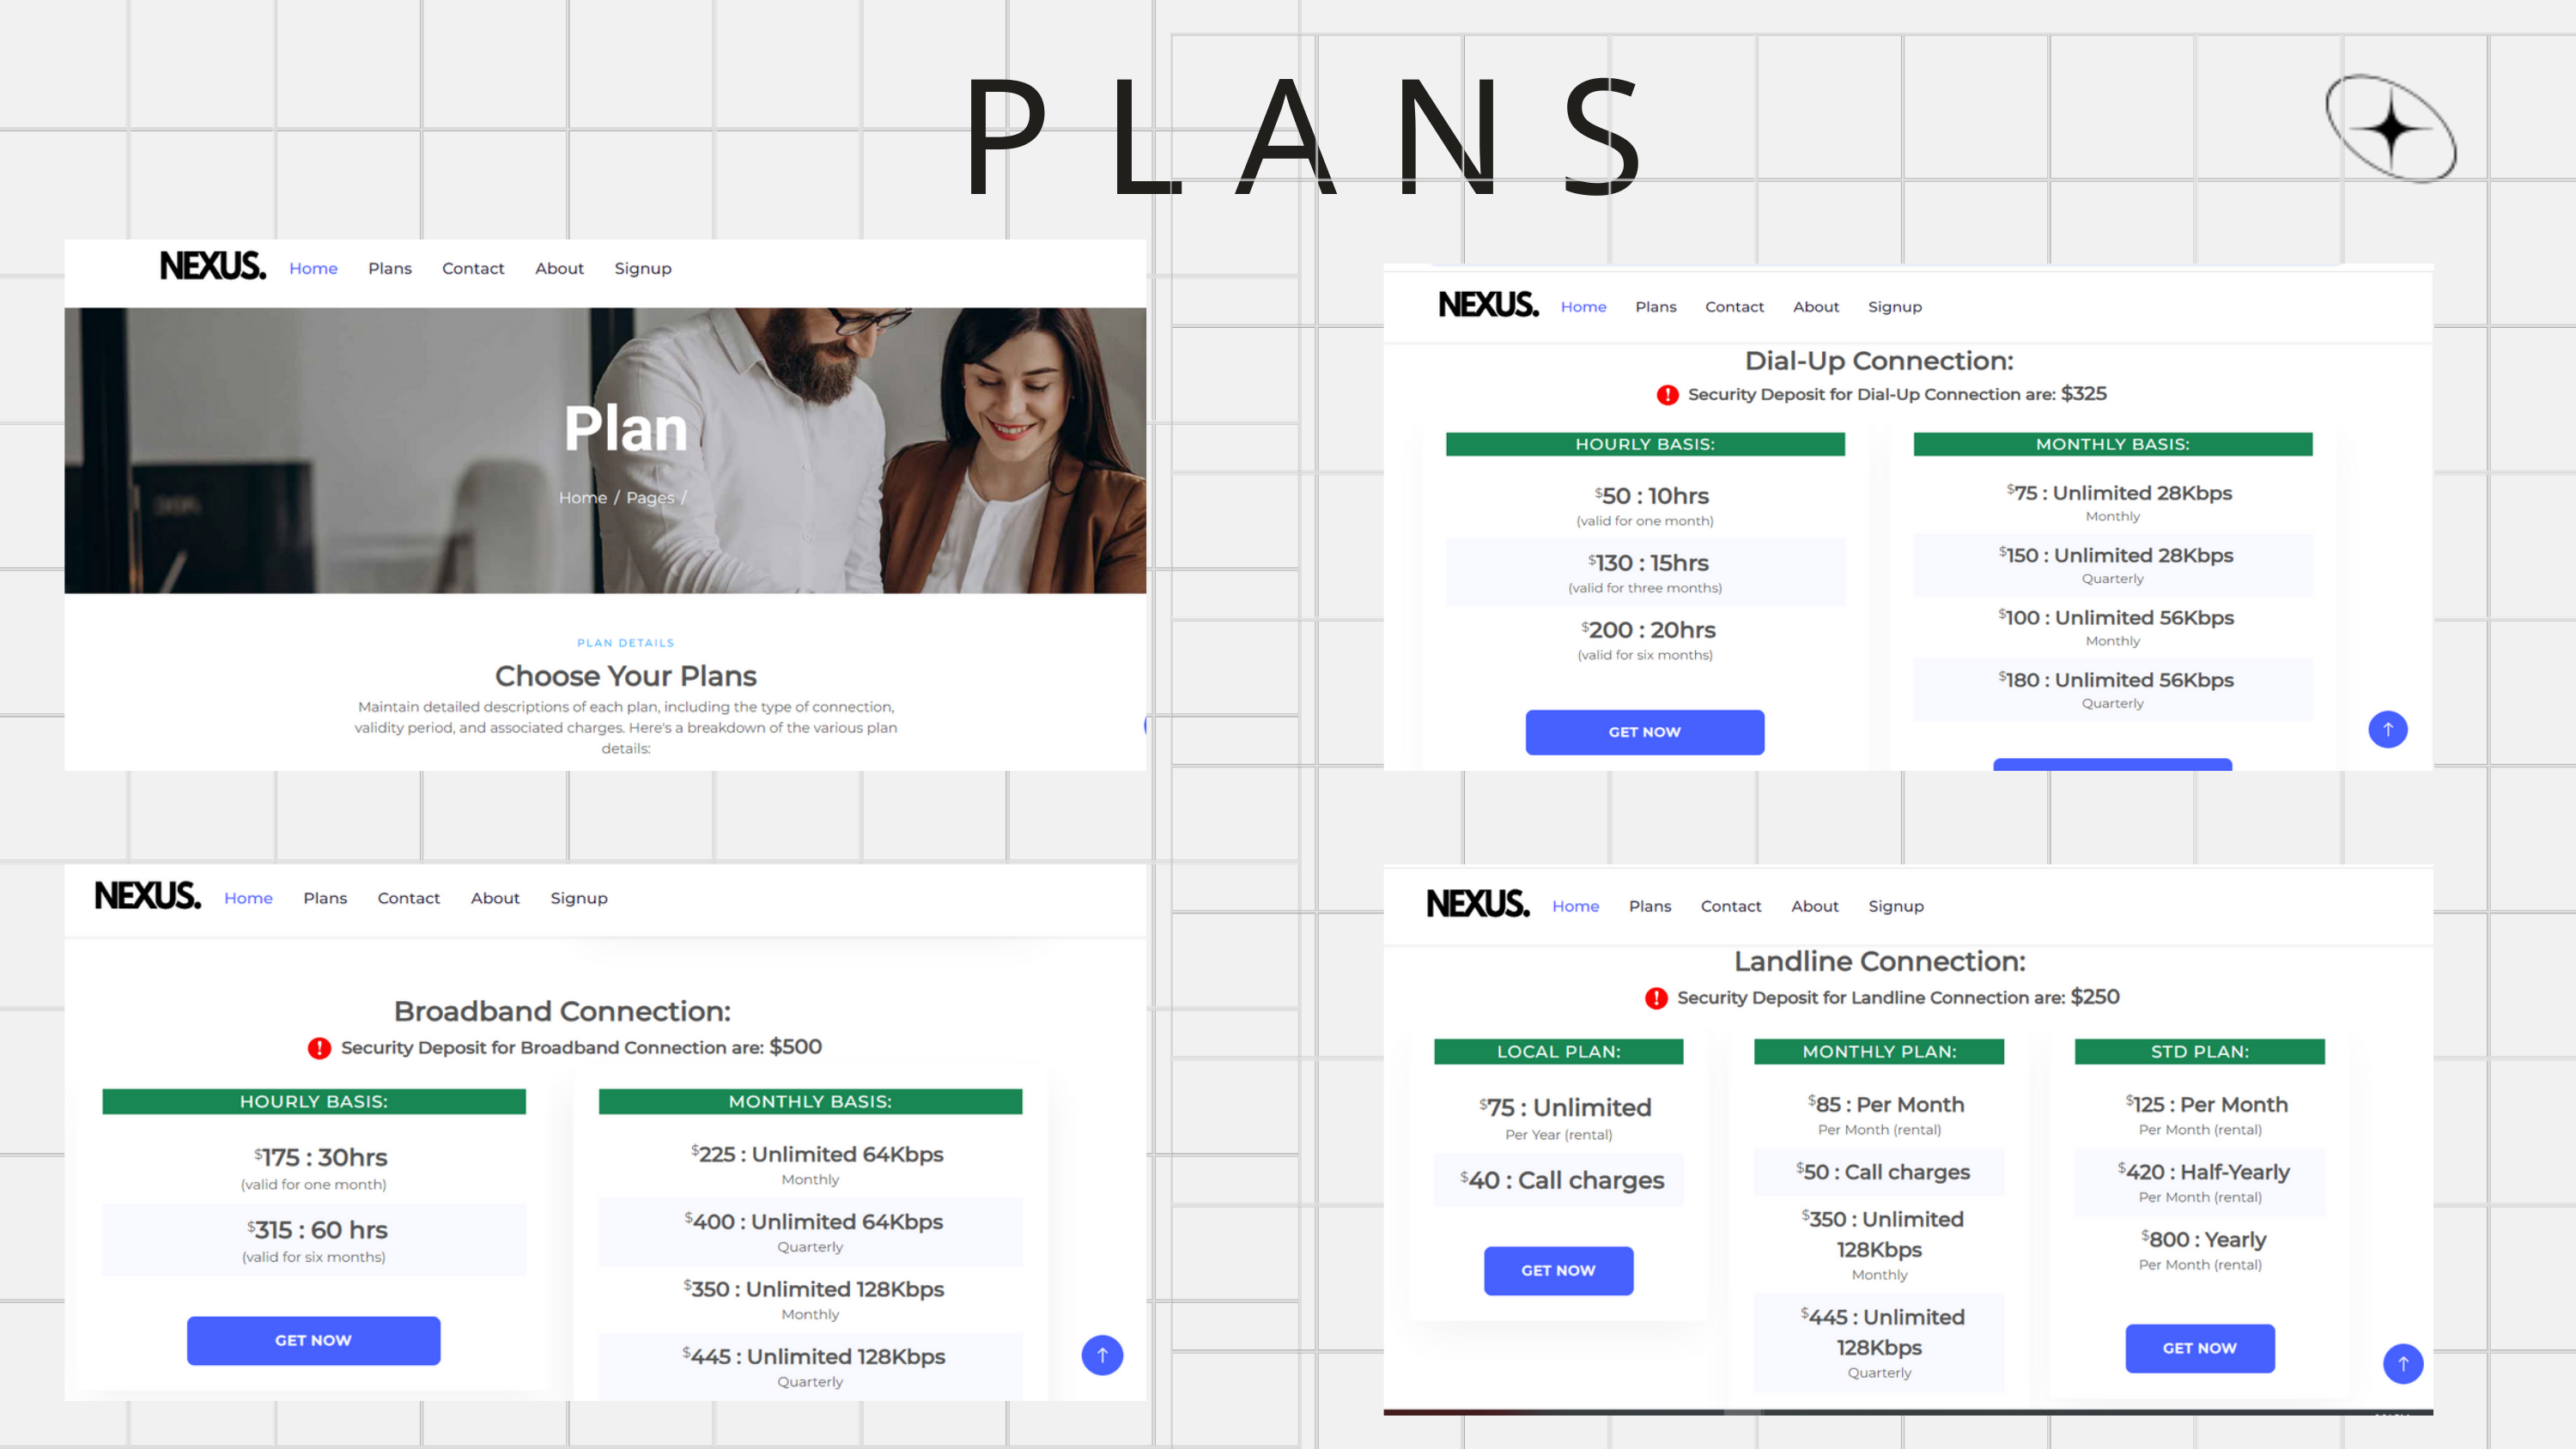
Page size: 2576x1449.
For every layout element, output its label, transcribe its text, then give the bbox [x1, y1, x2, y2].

text_box [0, 0, 1302, 1449]
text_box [1170, 33, 2576, 1449]
text_box [64, 239, 1147, 771]
text_box PLANS [164, 64, 1163, 227]
text_box [64, 864, 1147, 1401]
